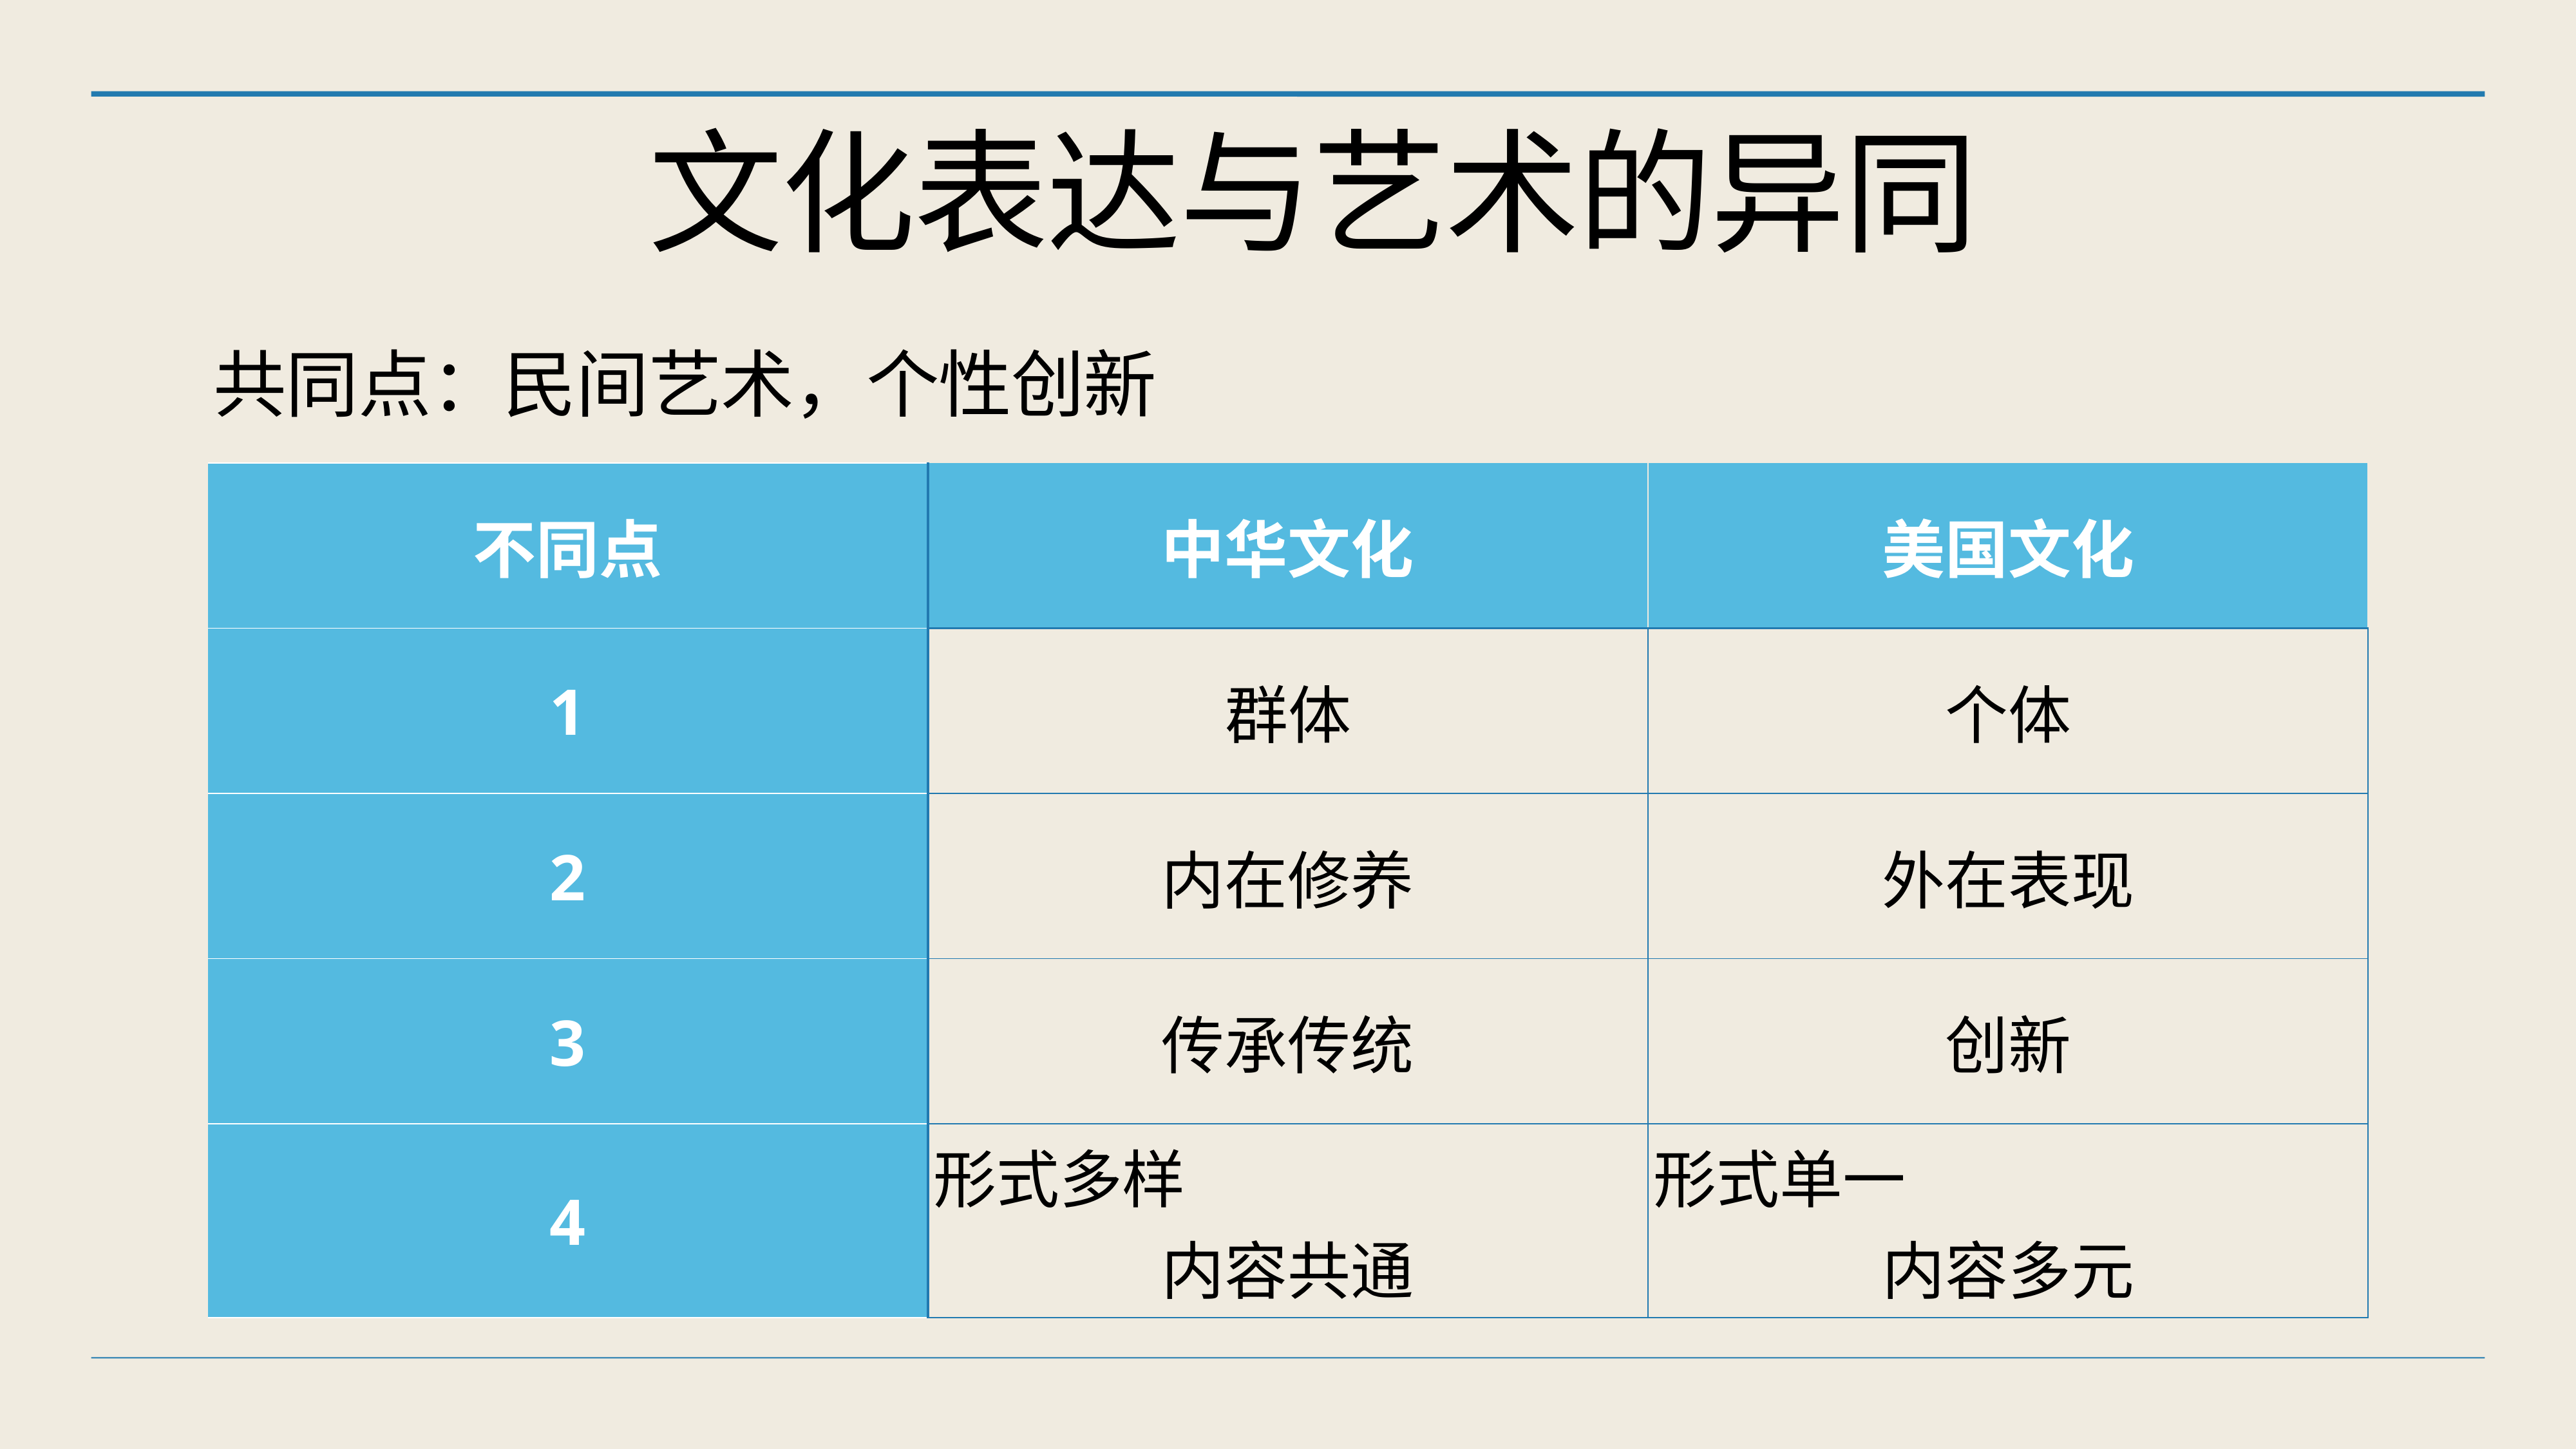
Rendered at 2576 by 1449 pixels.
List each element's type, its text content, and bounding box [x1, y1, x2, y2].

table_header 中华文化 [929, 463, 1647, 627]
table_cell 传承传统 [929, 959, 1647, 1123]
table_header 不同点 [208, 464, 927, 628]
table_header 美国文化 [1649, 463, 2367, 627]
title 文化表达与艺术的异同 [207, 146, 2420, 488]
table_cell 群体 [929, 629, 1647, 793]
table_cell 内在修养 [929, 794, 1647, 958]
table_cell 2 [208, 794, 927, 958]
table_cell 外在表现 [1649, 794, 2367, 958]
table_cell 形式单一 内容多元 [1649, 1124, 2367, 1317]
list 共同点：民间艺术，个性创新 [207, 342, 2219, 463]
table_cell 1 [208, 629, 927, 793]
table_cell 4 [208, 1124, 927, 1317]
table_cell 个体 [1649, 629, 2367, 793]
table_cell 3 [208, 959, 927, 1123]
table_cell 创新 [1649, 959, 2367, 1123]
table_cell 形式多样 内容共通 [929, 1124, 1647, 1317]
